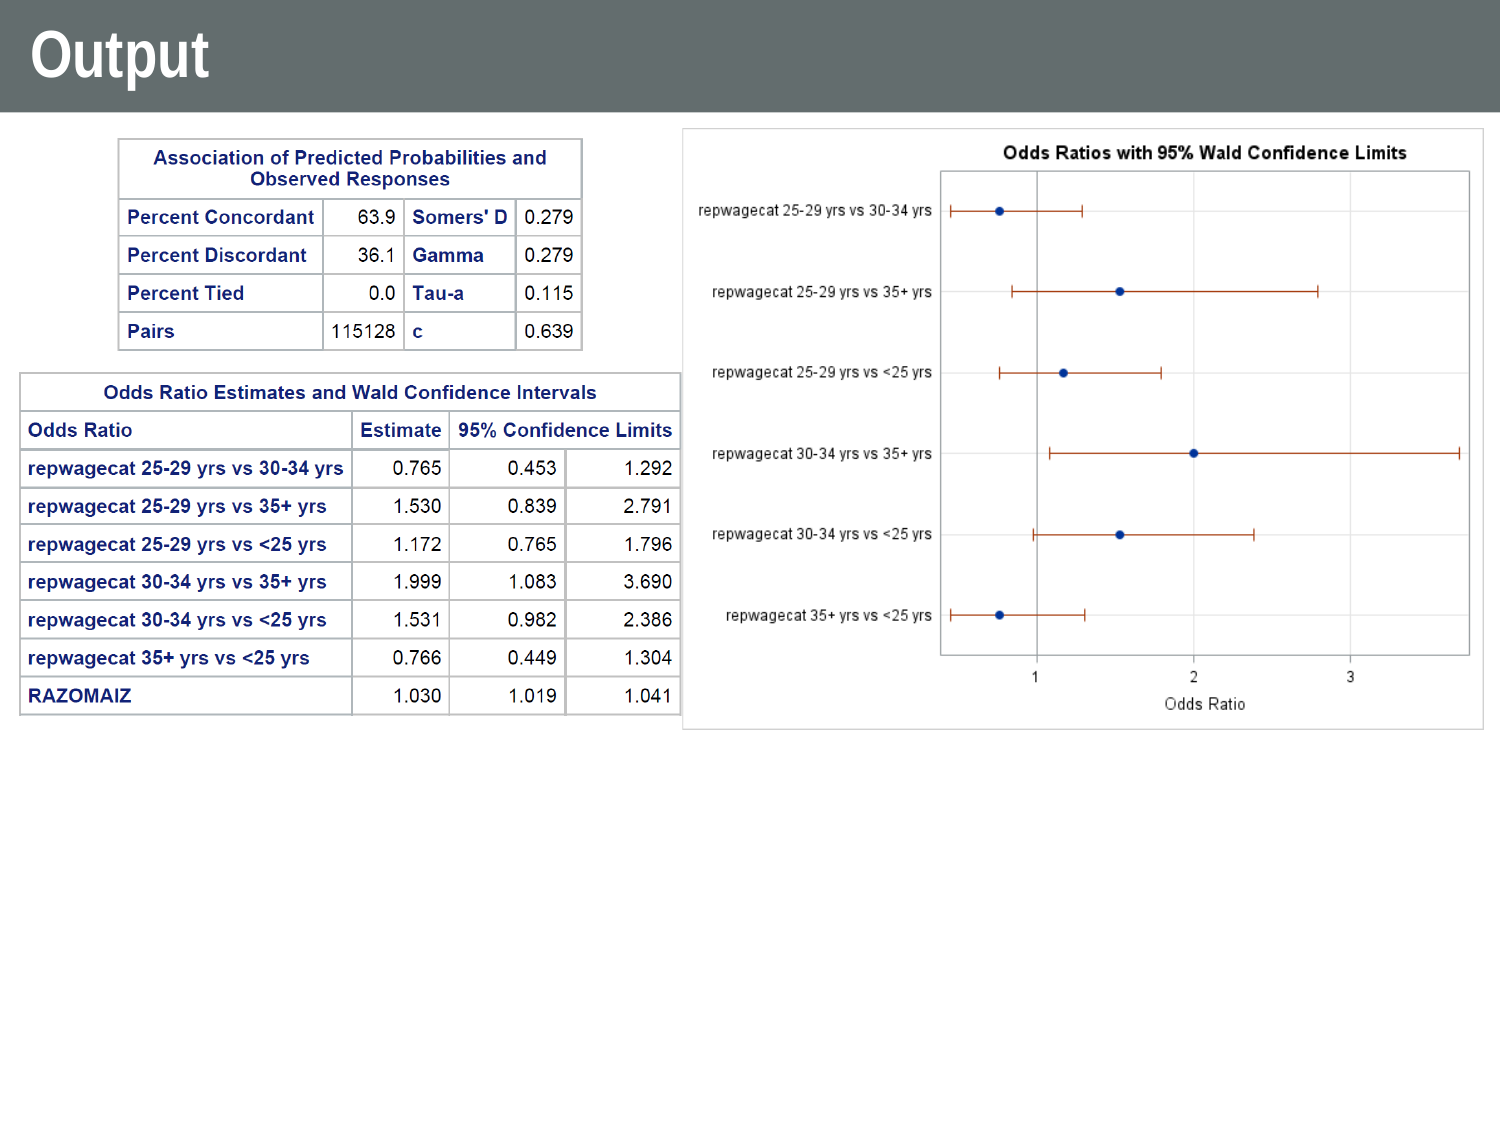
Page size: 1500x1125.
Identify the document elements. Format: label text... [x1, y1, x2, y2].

picture [0, 123, 1484, 730]
title Output [0, 0, 1500, 117]
